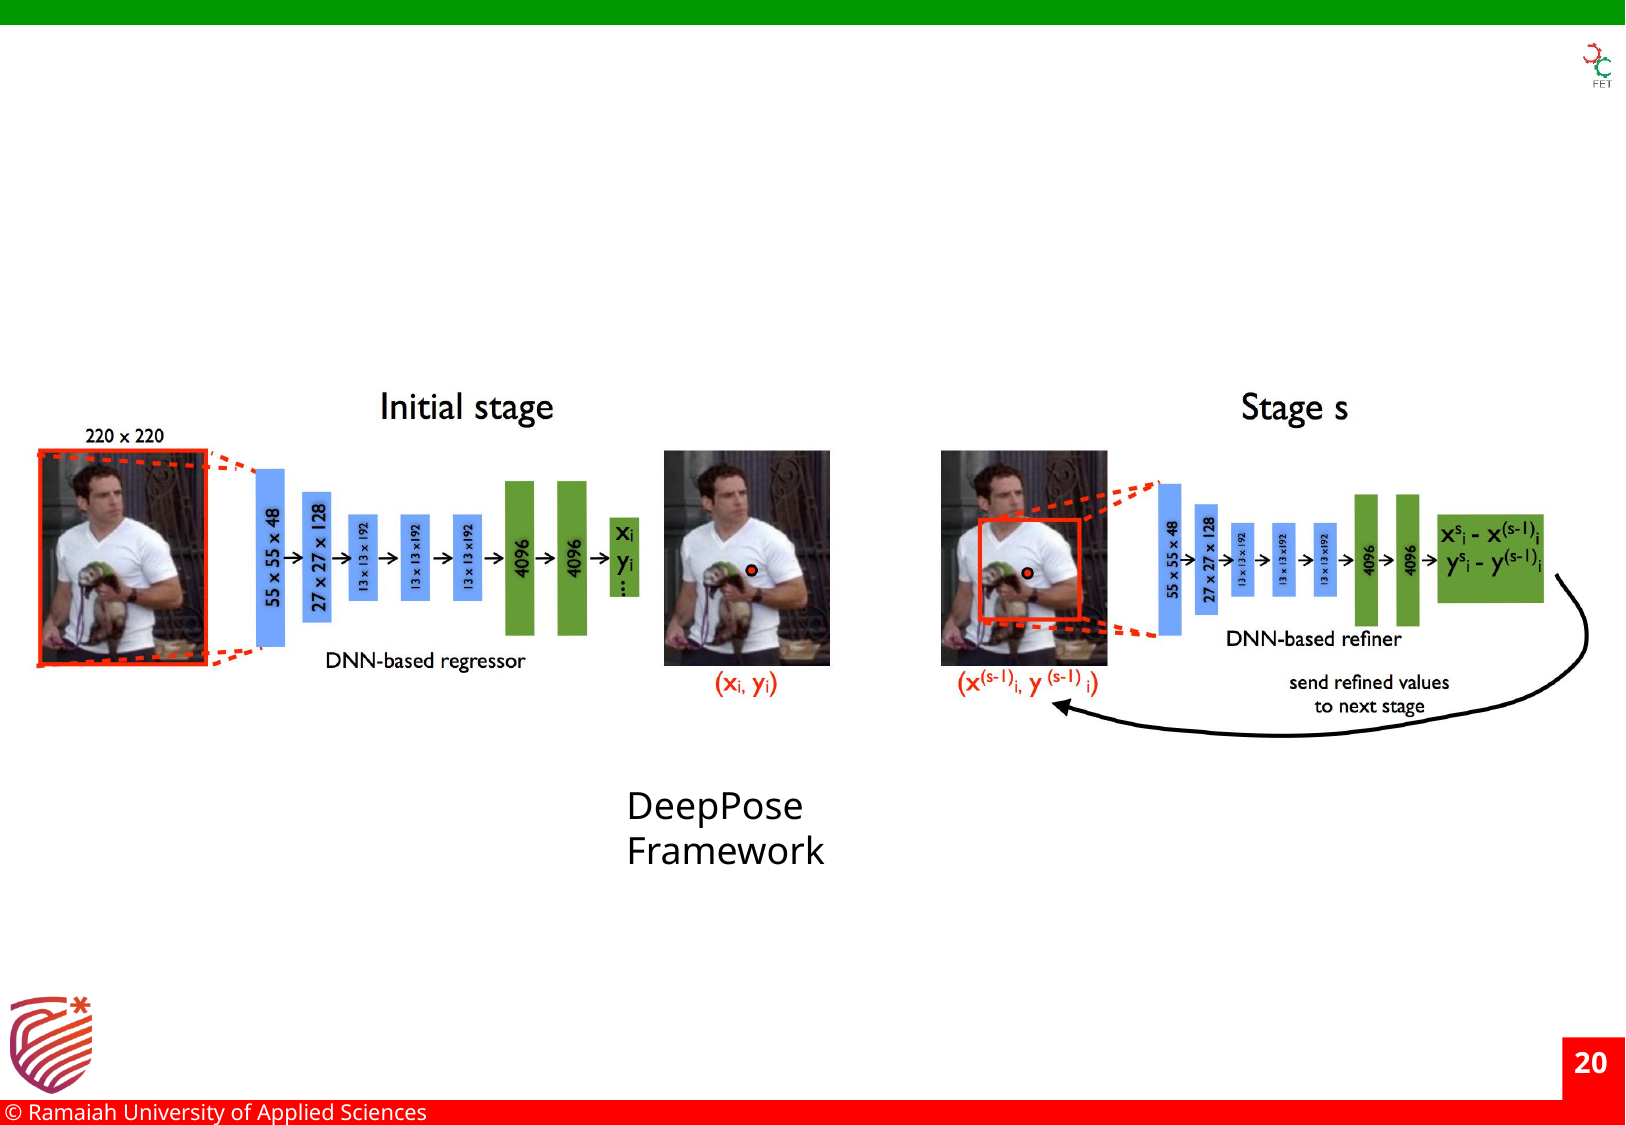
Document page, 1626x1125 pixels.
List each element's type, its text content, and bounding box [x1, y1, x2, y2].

picture [10, 996, 92, 1094]
text_box DeepPose Framework [611, 775, 1014, 880]
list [27, 379, 1598, 746]
picture [1570, 27, 1624, 103]
